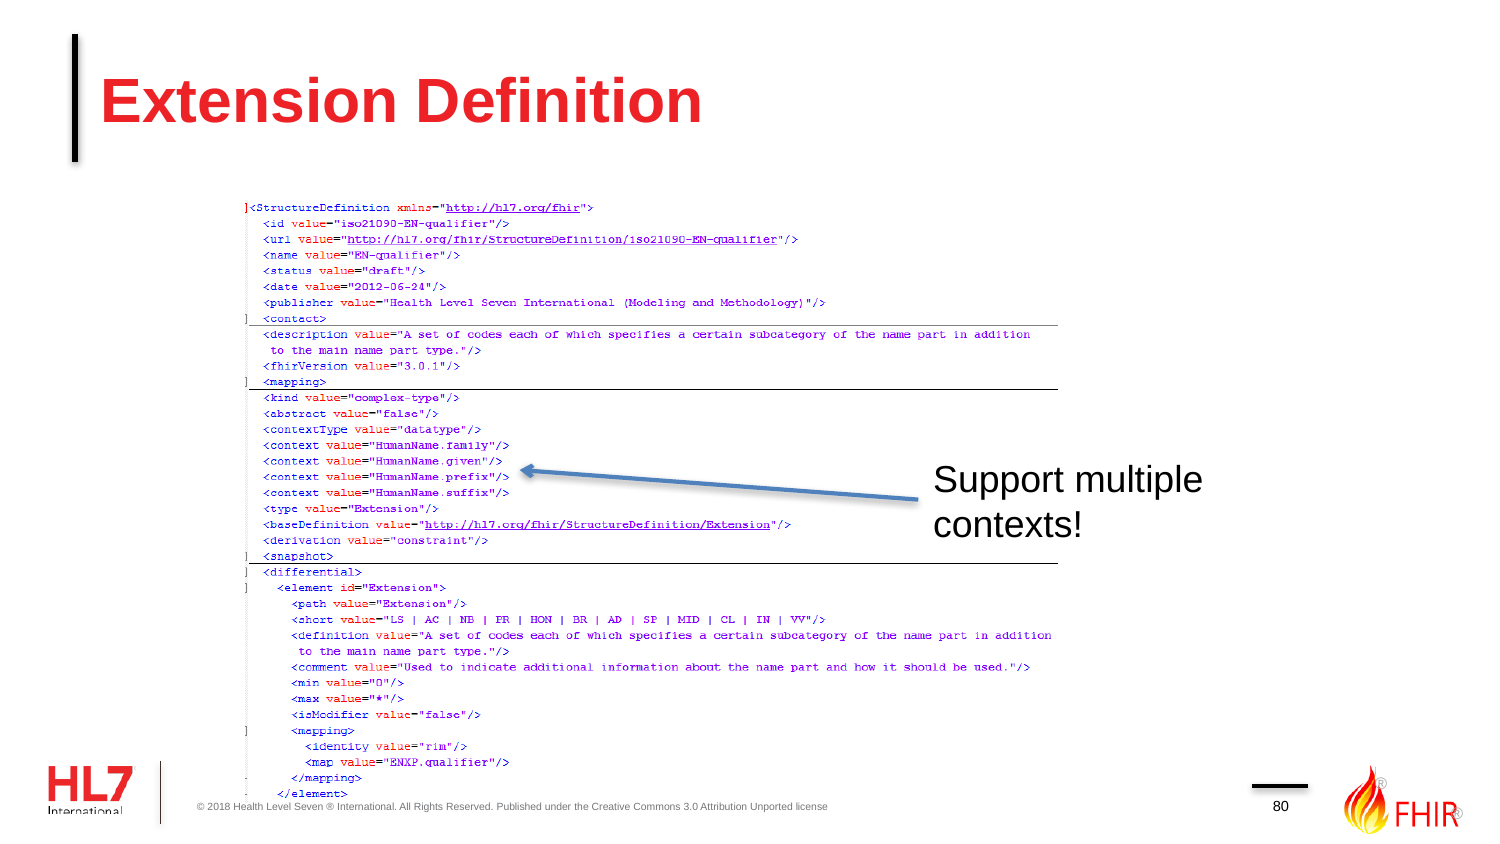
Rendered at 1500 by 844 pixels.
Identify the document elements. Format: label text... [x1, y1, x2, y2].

picture [1339, 760, 1463, 837]
slide_number 80 [1258, 786, 1304, 814]
footer © 2018 Health Level Seven ® International. All Rights Reserved. Published under the Creative Commons 3.0 Attribution Unported license [196, 786, 941, 813]
picture [244, 200, 1058, 803]
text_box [519, 447, 1282, 554]
title Extension Definition [100, 33, 1451, 163]
